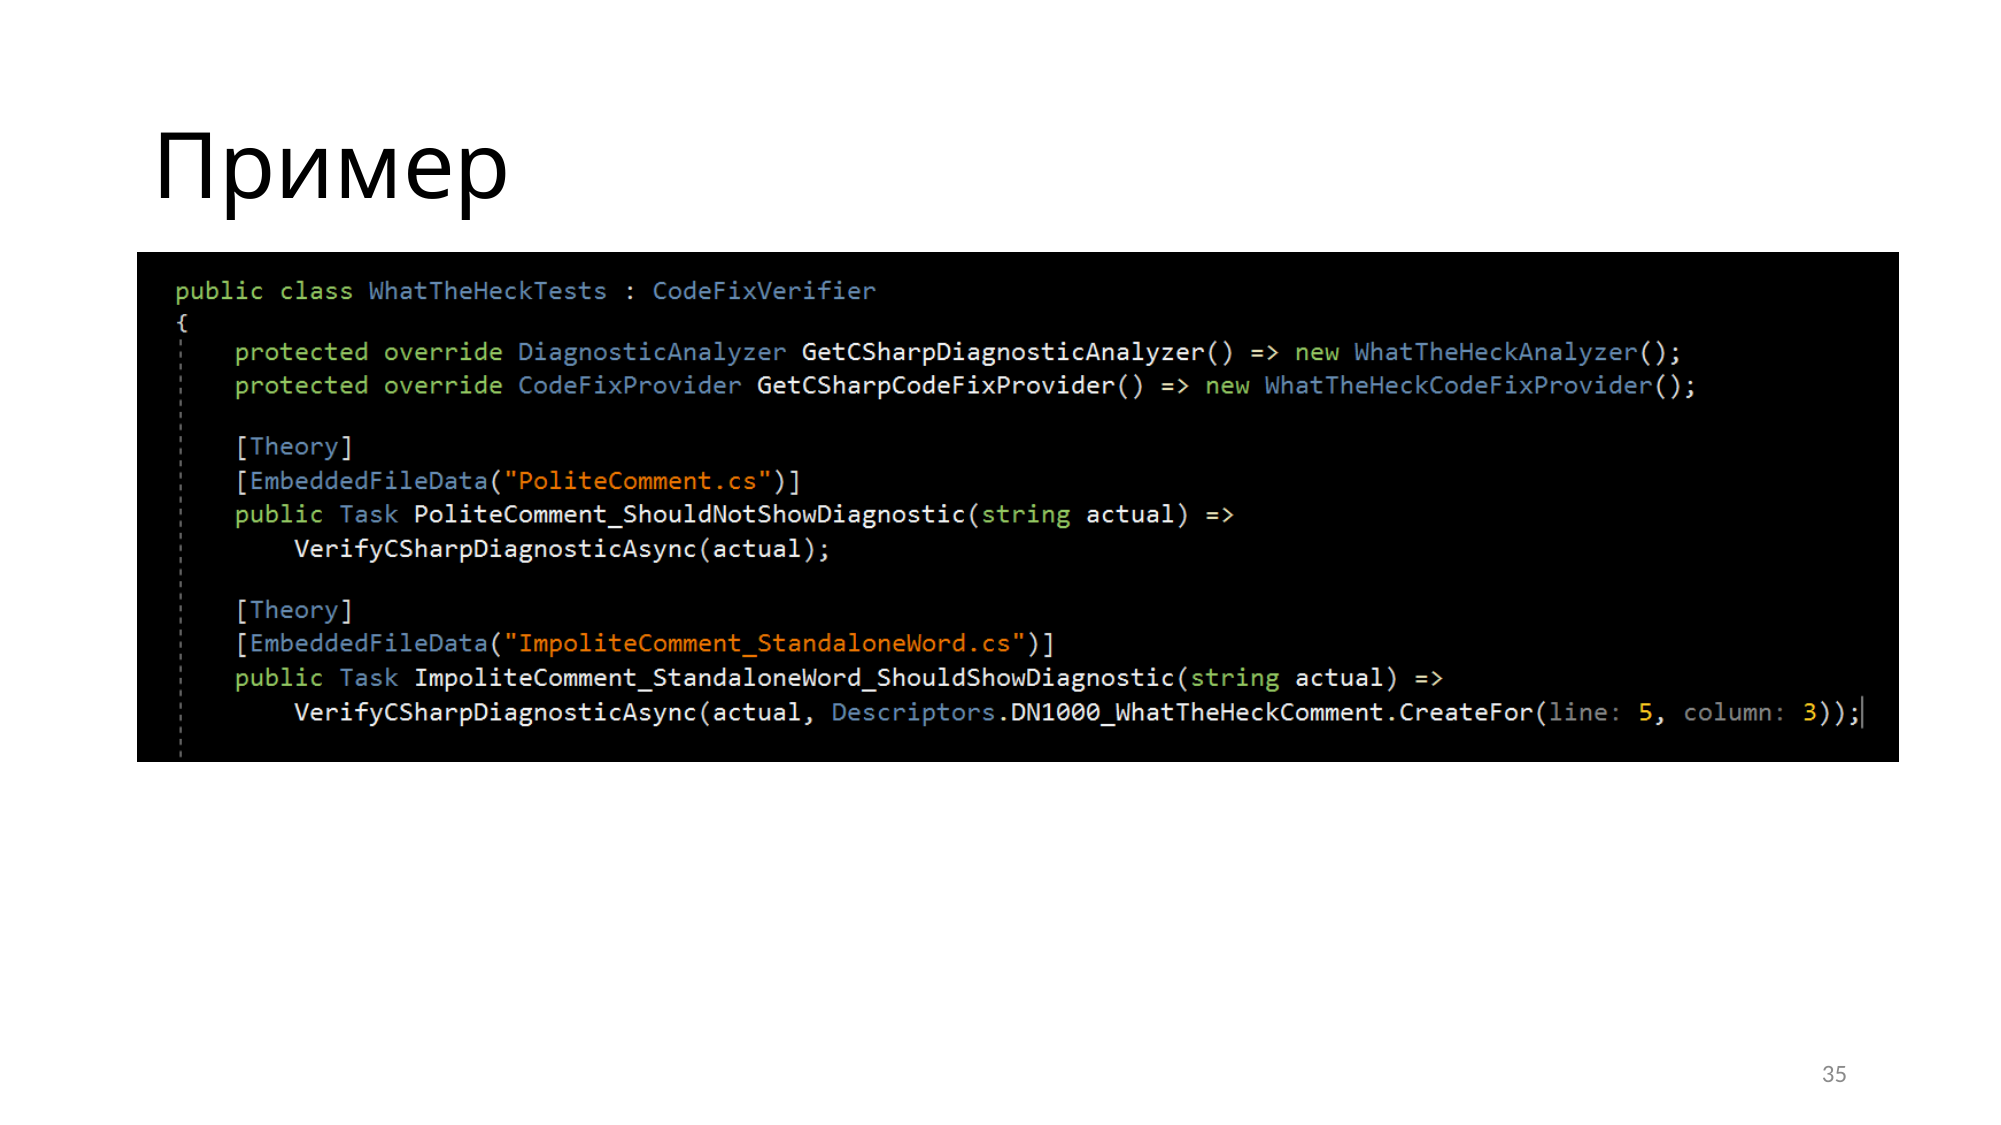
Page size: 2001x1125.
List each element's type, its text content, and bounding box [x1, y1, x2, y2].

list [137, 252, 1899, 762]
slide_number 35 [1412, 1042, 1863, 1103]
title Пример [137, 59, 1863, 252]
